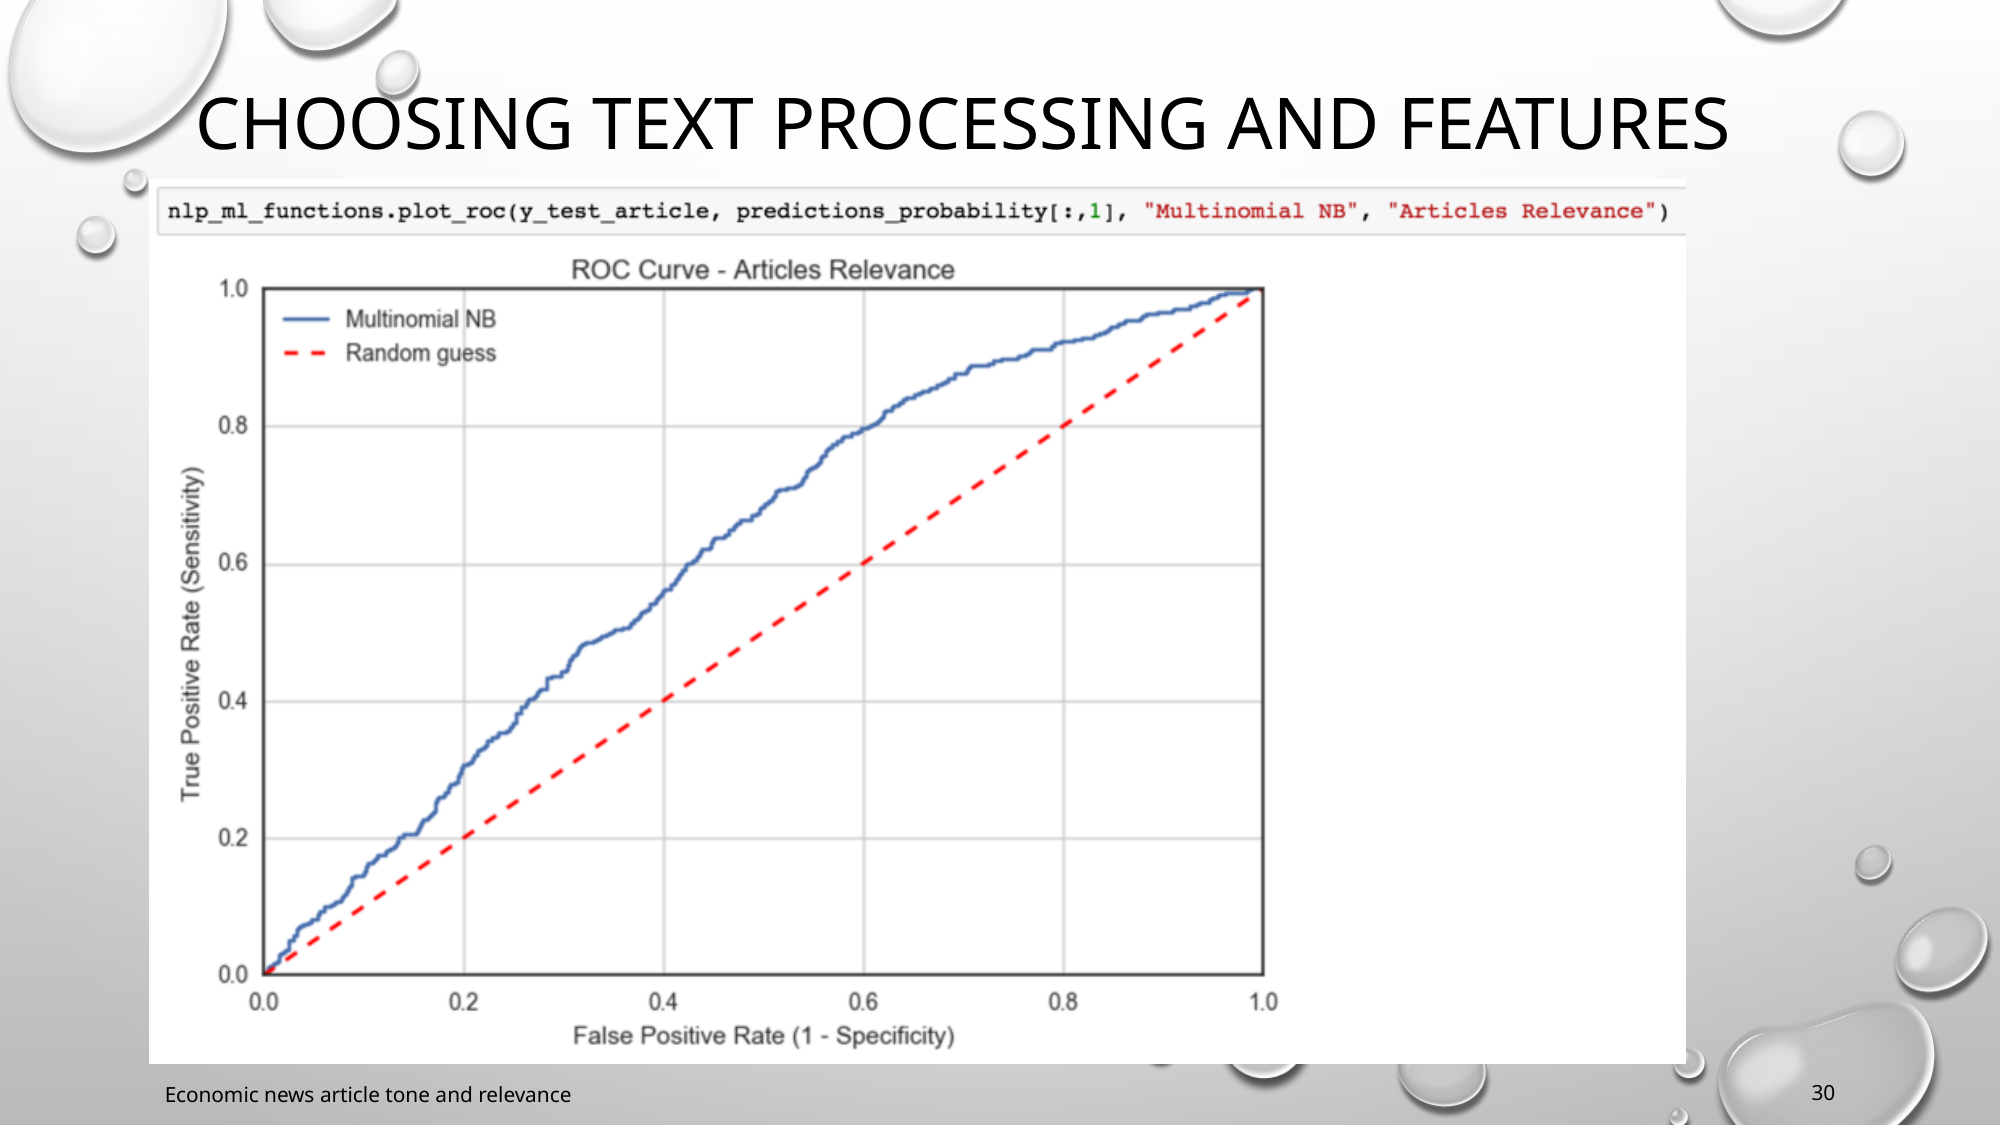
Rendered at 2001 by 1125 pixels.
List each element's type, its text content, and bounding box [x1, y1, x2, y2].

slide_number 30 [1724, 1063, 1851, 1124]
title CHOOSING TEXT PROCESSING and features [180, 47, 1830, 206]
picture [0, 0, 2000, 1125]
footer Economic news article tone and relevance [149, 1073, 1245, 1124]
